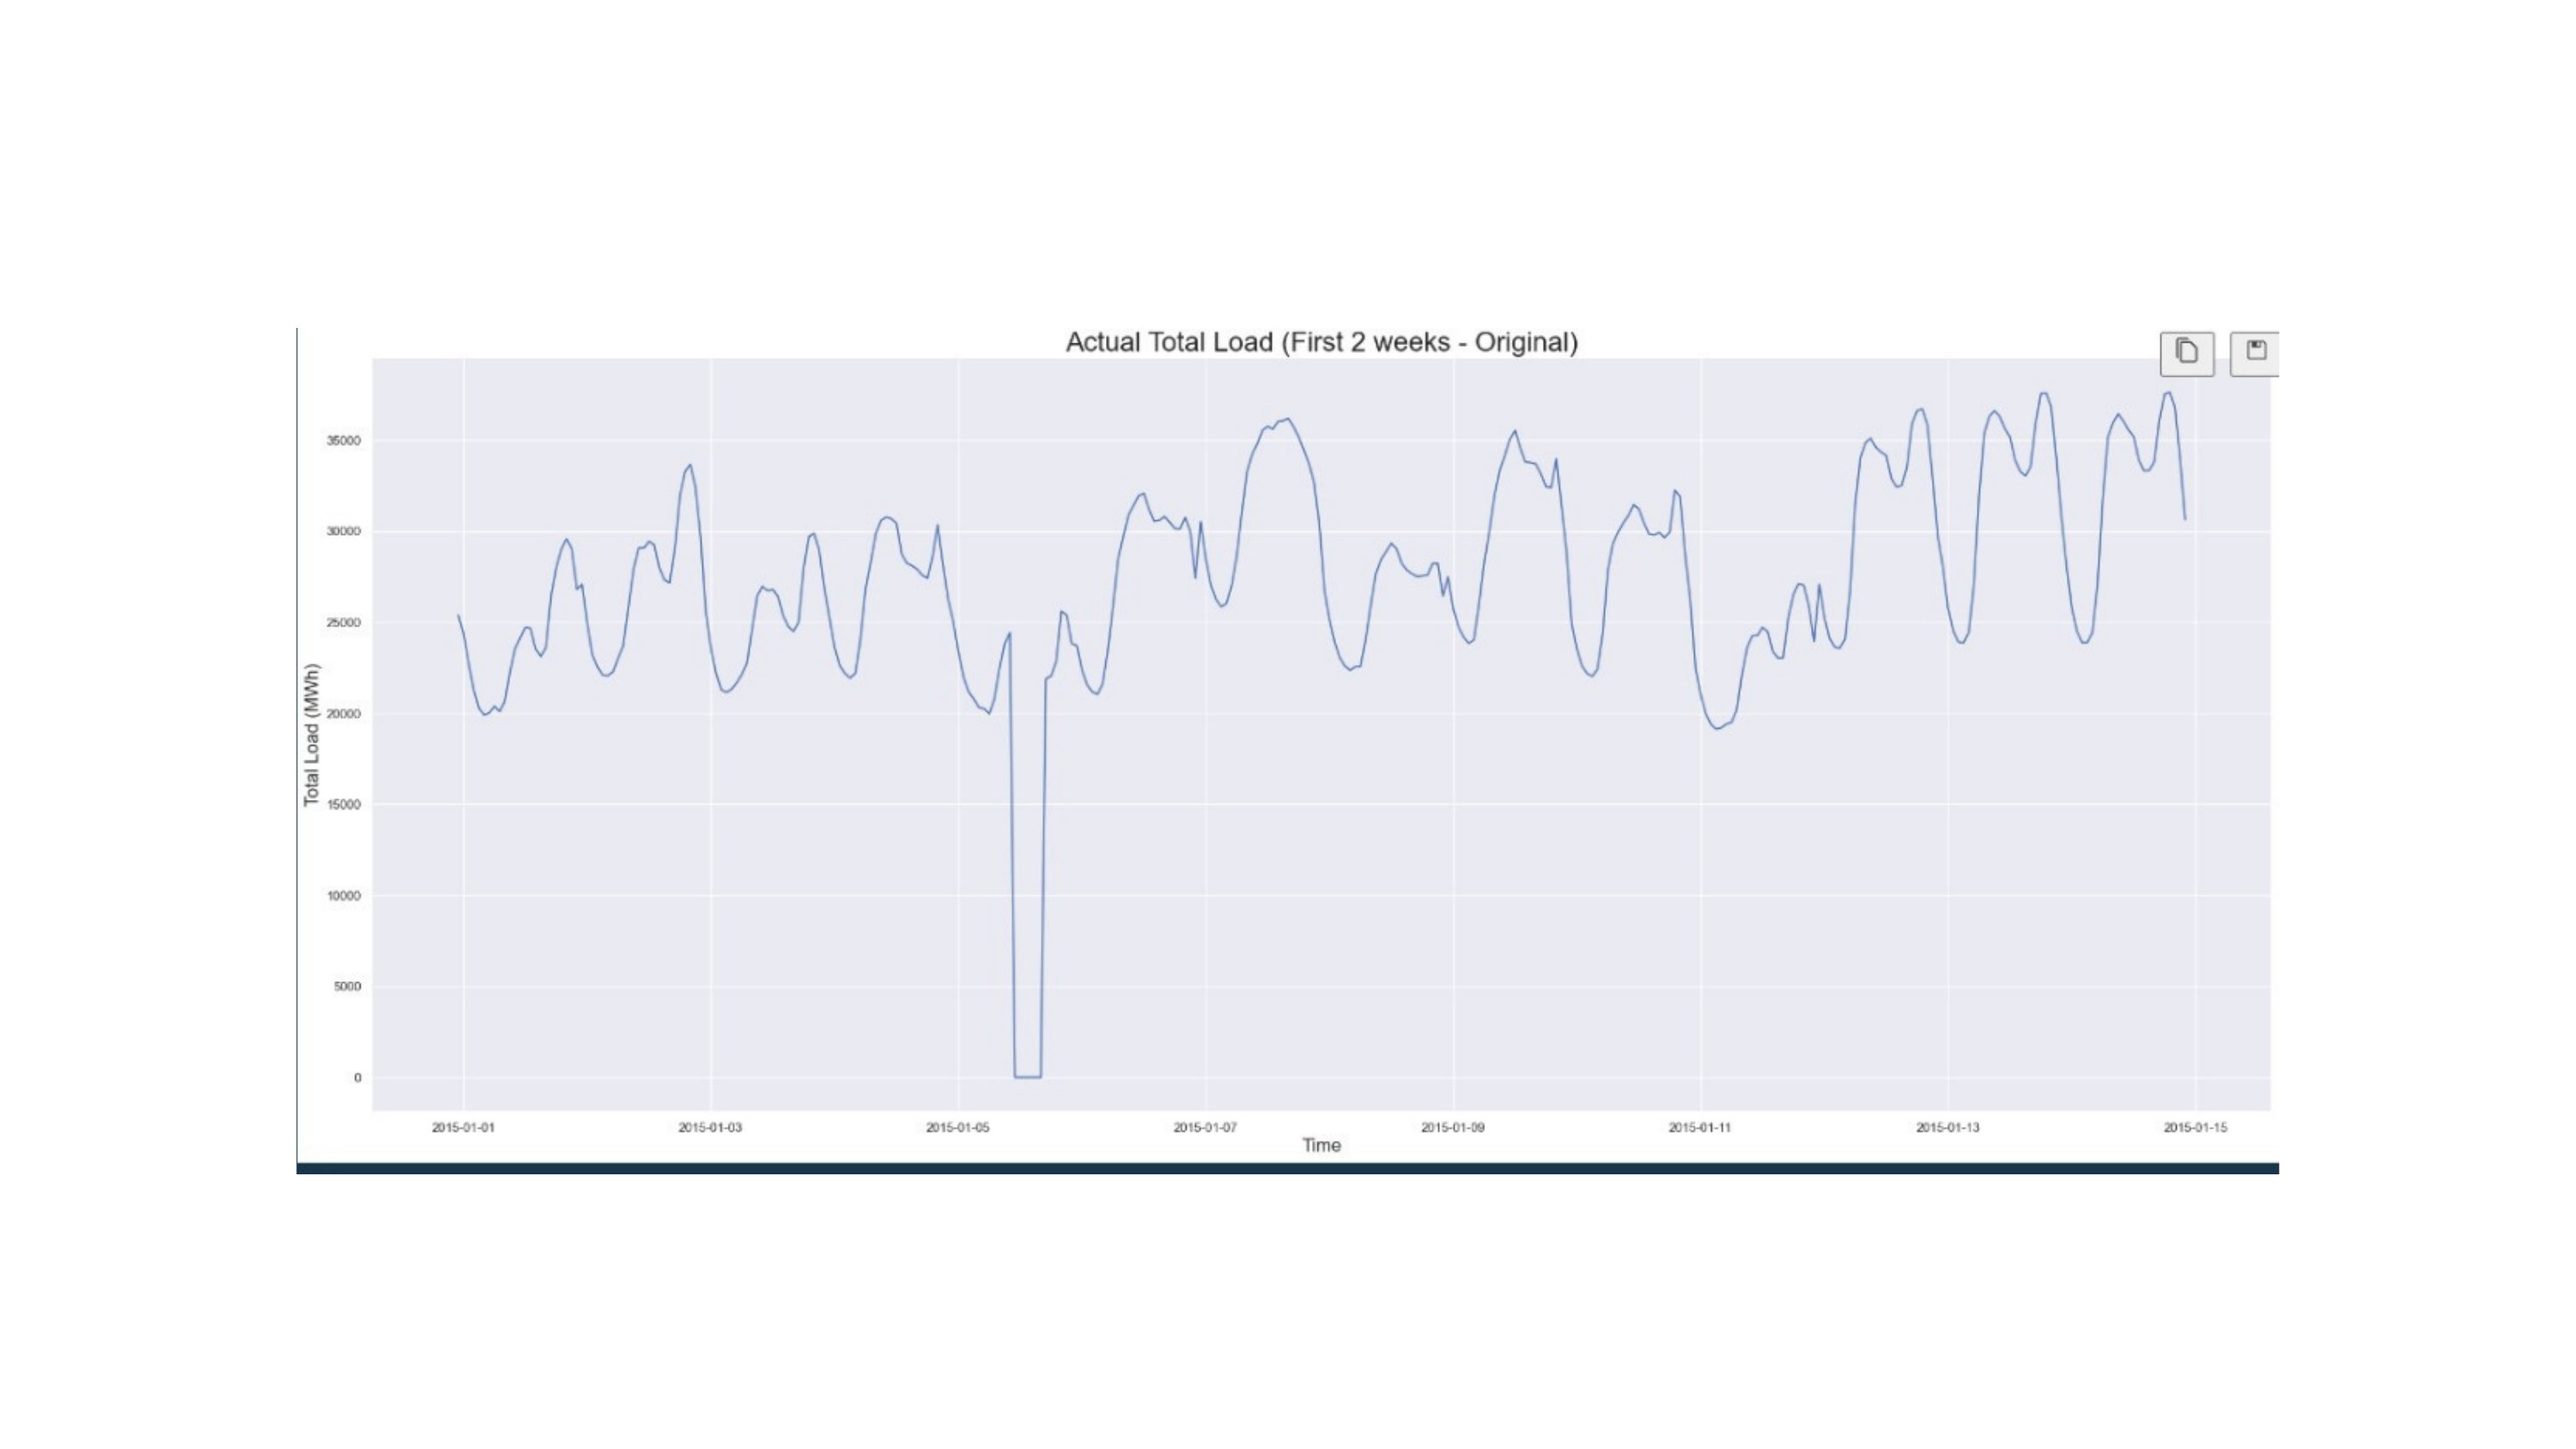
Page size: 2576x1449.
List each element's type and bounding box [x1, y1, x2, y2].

text_box [296, 327, 2280, 1174]
